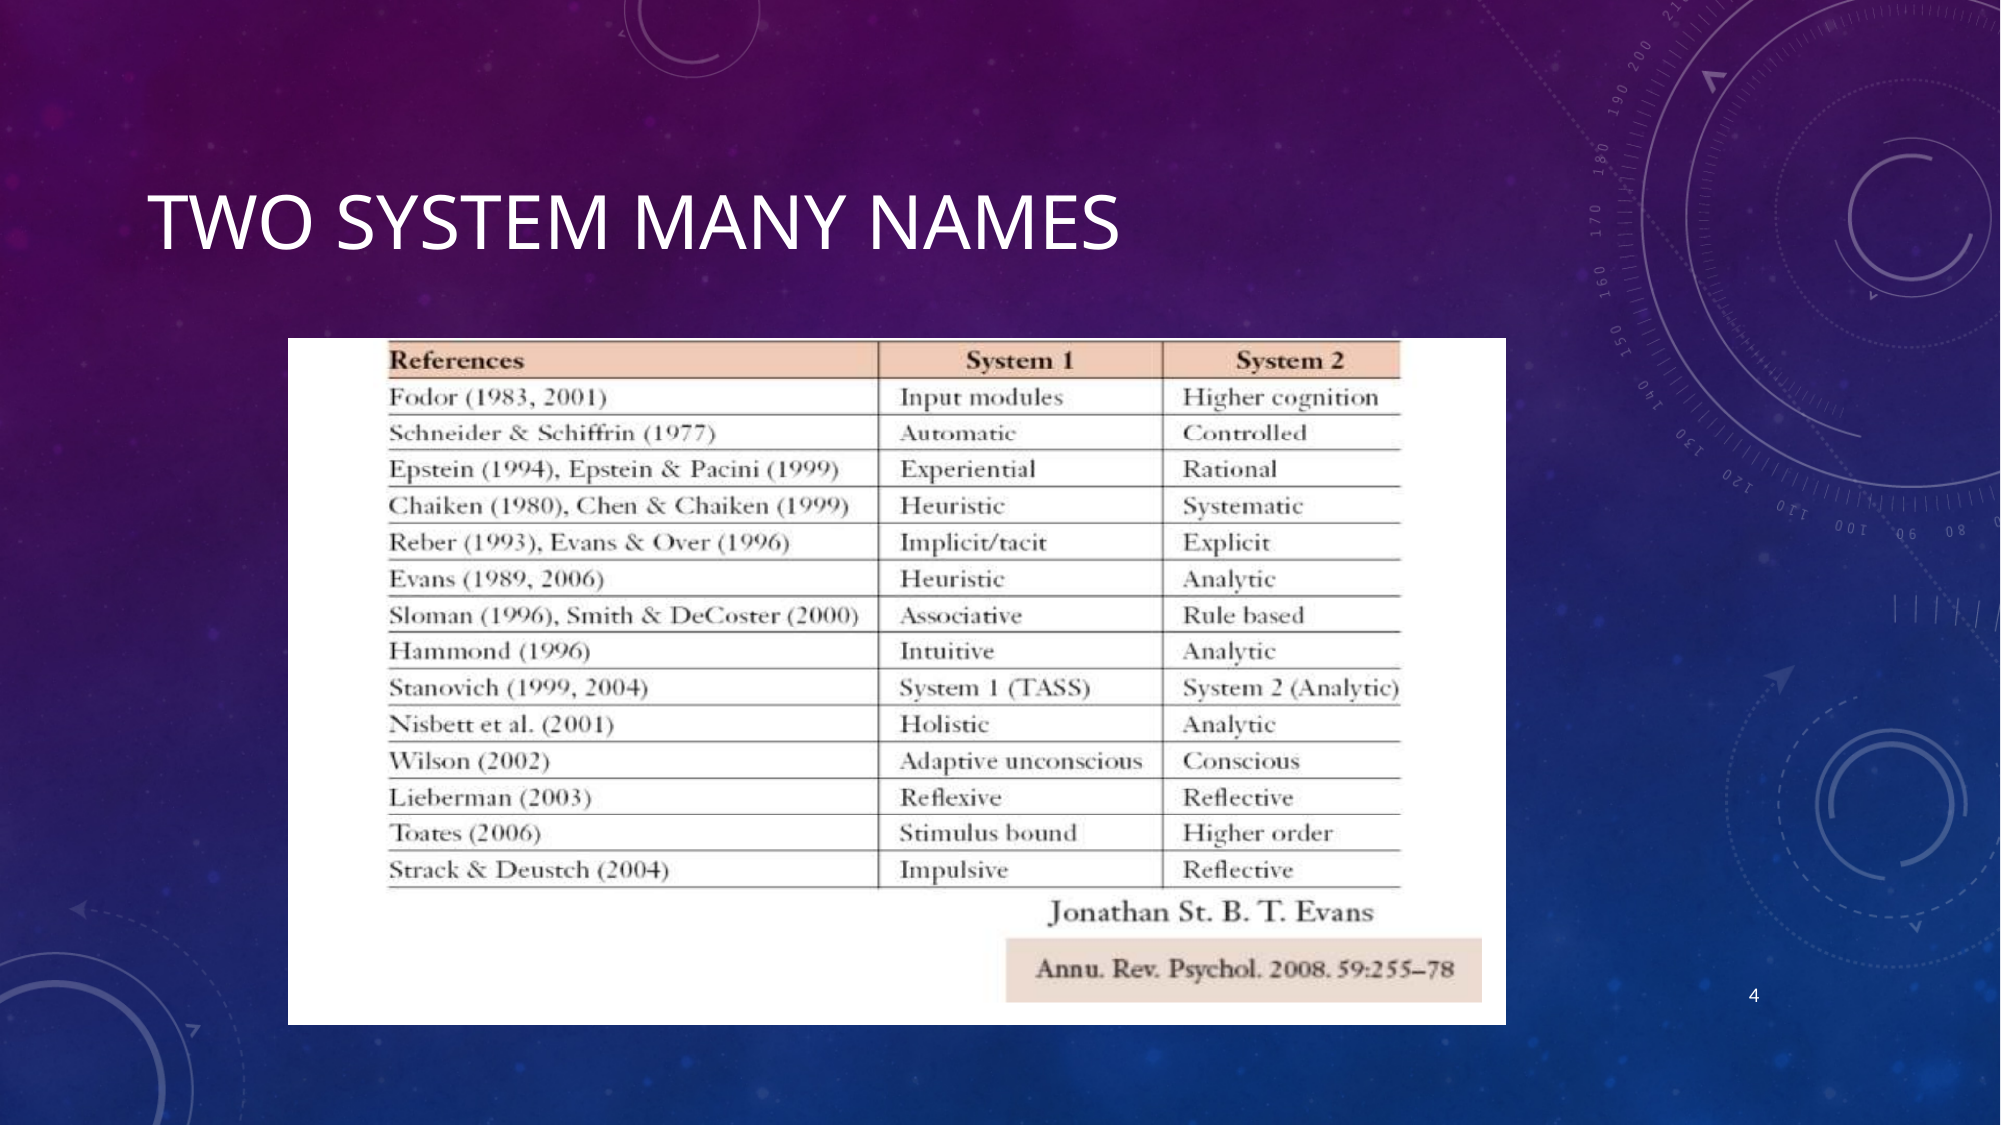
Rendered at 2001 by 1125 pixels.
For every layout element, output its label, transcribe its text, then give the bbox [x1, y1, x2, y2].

picture [0, 0, 2001, 1125]
slide_number 4 [1684, 963, 1775, 1025]
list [288, 338, 1506, 1025]
title Two system many names [112, 99, 1775, 339]
